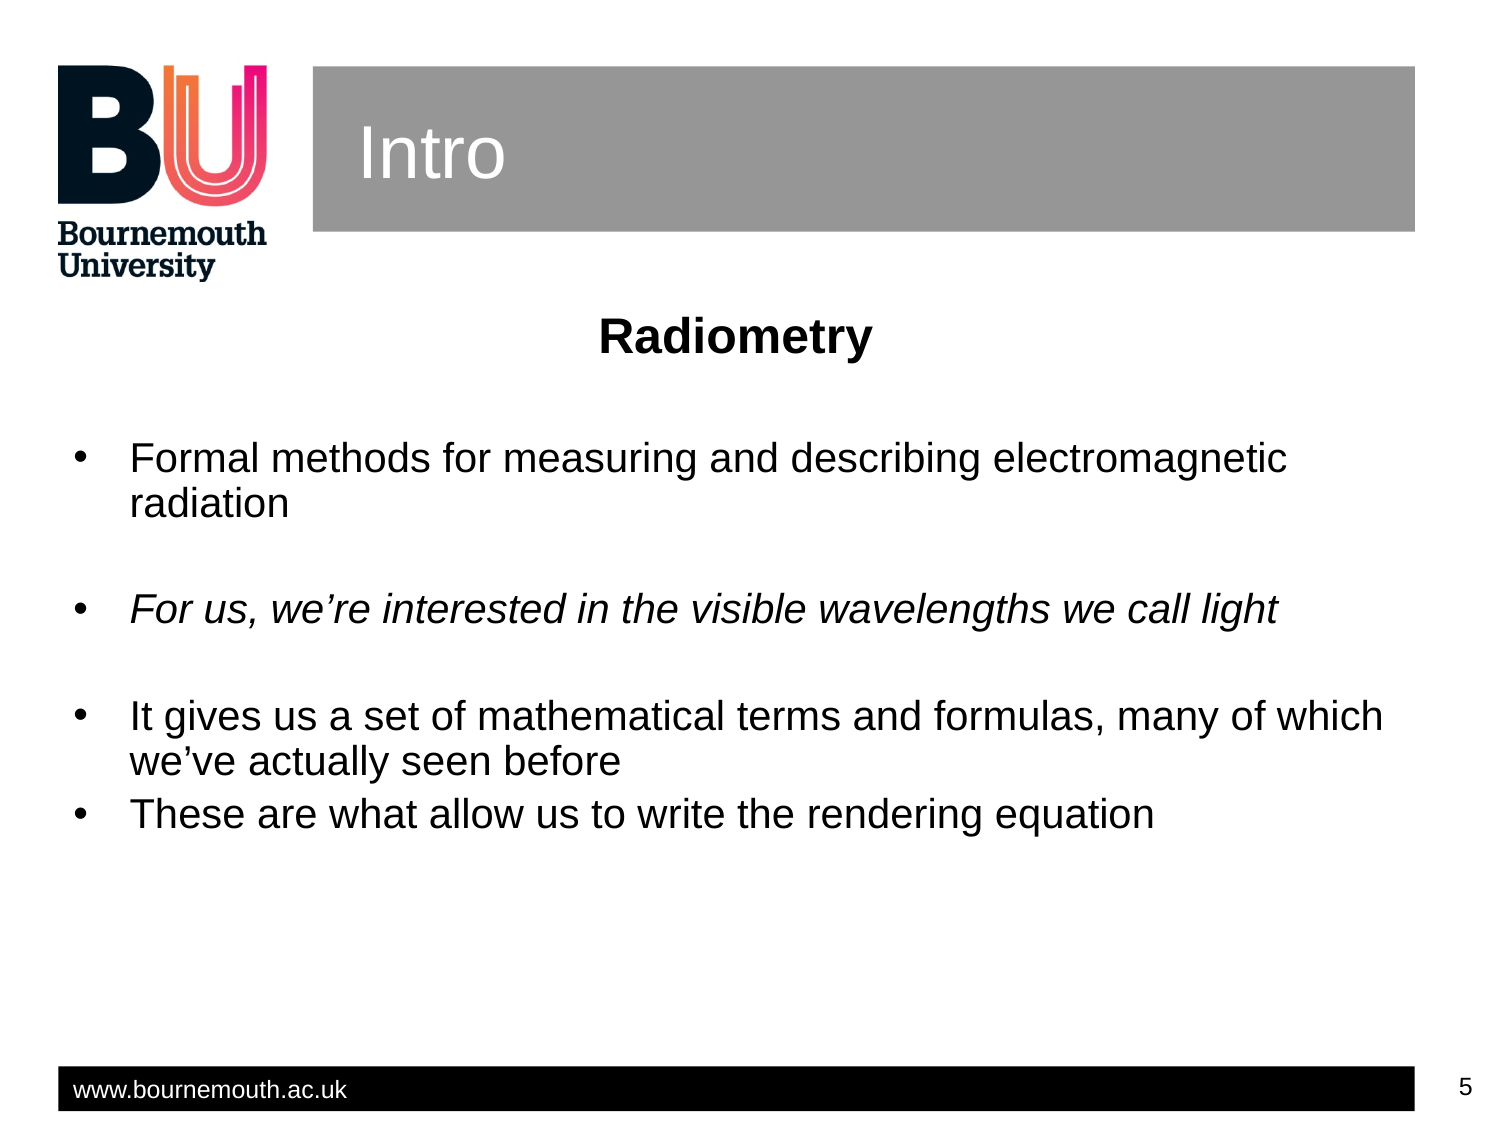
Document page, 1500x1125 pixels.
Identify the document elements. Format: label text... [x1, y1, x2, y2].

picture [58, 58, 274, 282]
title Intro [312, 66, 1416, 232]
list Radiometry Formal methods for measuring and describing electromagnetic radiation For us, we’re interested in the visible wavelengths we call light It gives us a set of mathematical terms and formulas, many of which we’ve actually seen before These are what allow us to write the rendering equation [58, 302, 1414, 1066]
